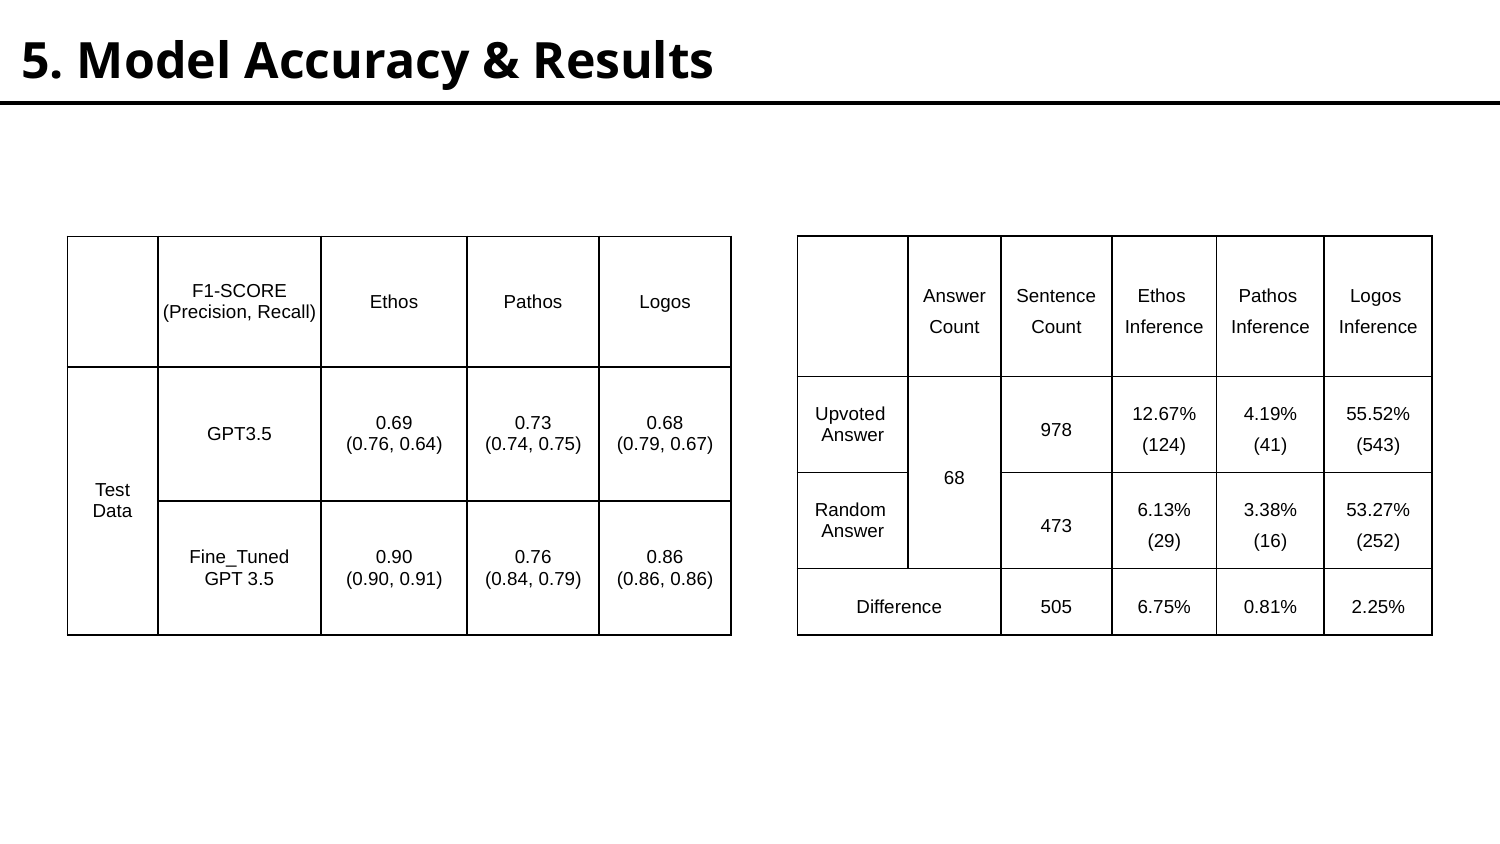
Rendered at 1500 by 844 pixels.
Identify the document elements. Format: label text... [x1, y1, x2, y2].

table_header Logos Inference [1325, 237, 1431, 376]
table_cell 0.76 (0.84, 0.79) [468, 502, 598, 634]
table_cell 0.86 (0.86, 0.86) [600, 502, 730, 634]
table_cell GPT3.5 [159, 368, 320, 500]
table_cell 0.81% [1217, 569, 1323, 634]
table_cell 55.52% (543) [1325, 377, 1431, 472]
table_cell Random Answer [798, 473, 907, 568]
table_cell 6.75% [1113, 569, 1216, 634]
table_header F1-SCORE (Precision, Recall) [159, 237, 320, 366]
table_cell 6.13% (29) [1113, 473, 1216, 568]
table_cell 4.19% (41) [1217, 377, 1323, 472]
table_cell 0.90 (0.90, 0.91) [322, 502, 466, 634]
table_header Ethos [322, 237, 466, 366]
table_cell 0.69 (0.76, 0.64) [322, 368, 466, 500]
table_cell 2.25% [1325, 569, 1431, 634]
table_cell 473 [1002, 473, 1111, 568]
table_cell 3.38% (16) [1217, 473, 1323, 568]
table_cell Test Data [68, 368, 157, 634]
table_cell 505 [1002, 569, 1111, 634]
table_cell 978 [1002, 377, 1111, 472]
table_header Pathos [468, 237, 598, 366]
table_cell 0.68 (0.79, 0.67) [600, 368, 730, 500]
table_header Ethos Inference [1113, 237, 1216, 376]
table_cell 12.67% (124) [1113, 377, 1216, 472]
text_box 5. Model Accuracy & Results [10, 19, 834, 102]
table_cell Fine_Tuned GPT 3.5 [159, 502, 320, 634]
table_cell 68 [909, 377, 1000, 568]
table_cell Difference [798, 569, 1000, 634]
table_cell Upvoted Answer [798, 377, 907, 472]
table_header Pathos Inference [1217, 237, 1323, 376]
table_cell 53.27% (252) [1325, 473, 1431, 568]
table_header [68, 237, 157, 366]
table_header Answer Count [909, 237, 1000, 376]
table_header Sentence Count [1002, 237, 1111, 376]
table_header [798, 237, 907, 376]
table_header Logos [600, 237, 730, 366]
table_cell 0.73 (0.74, 0.75) [468, 368, 598, 500]
